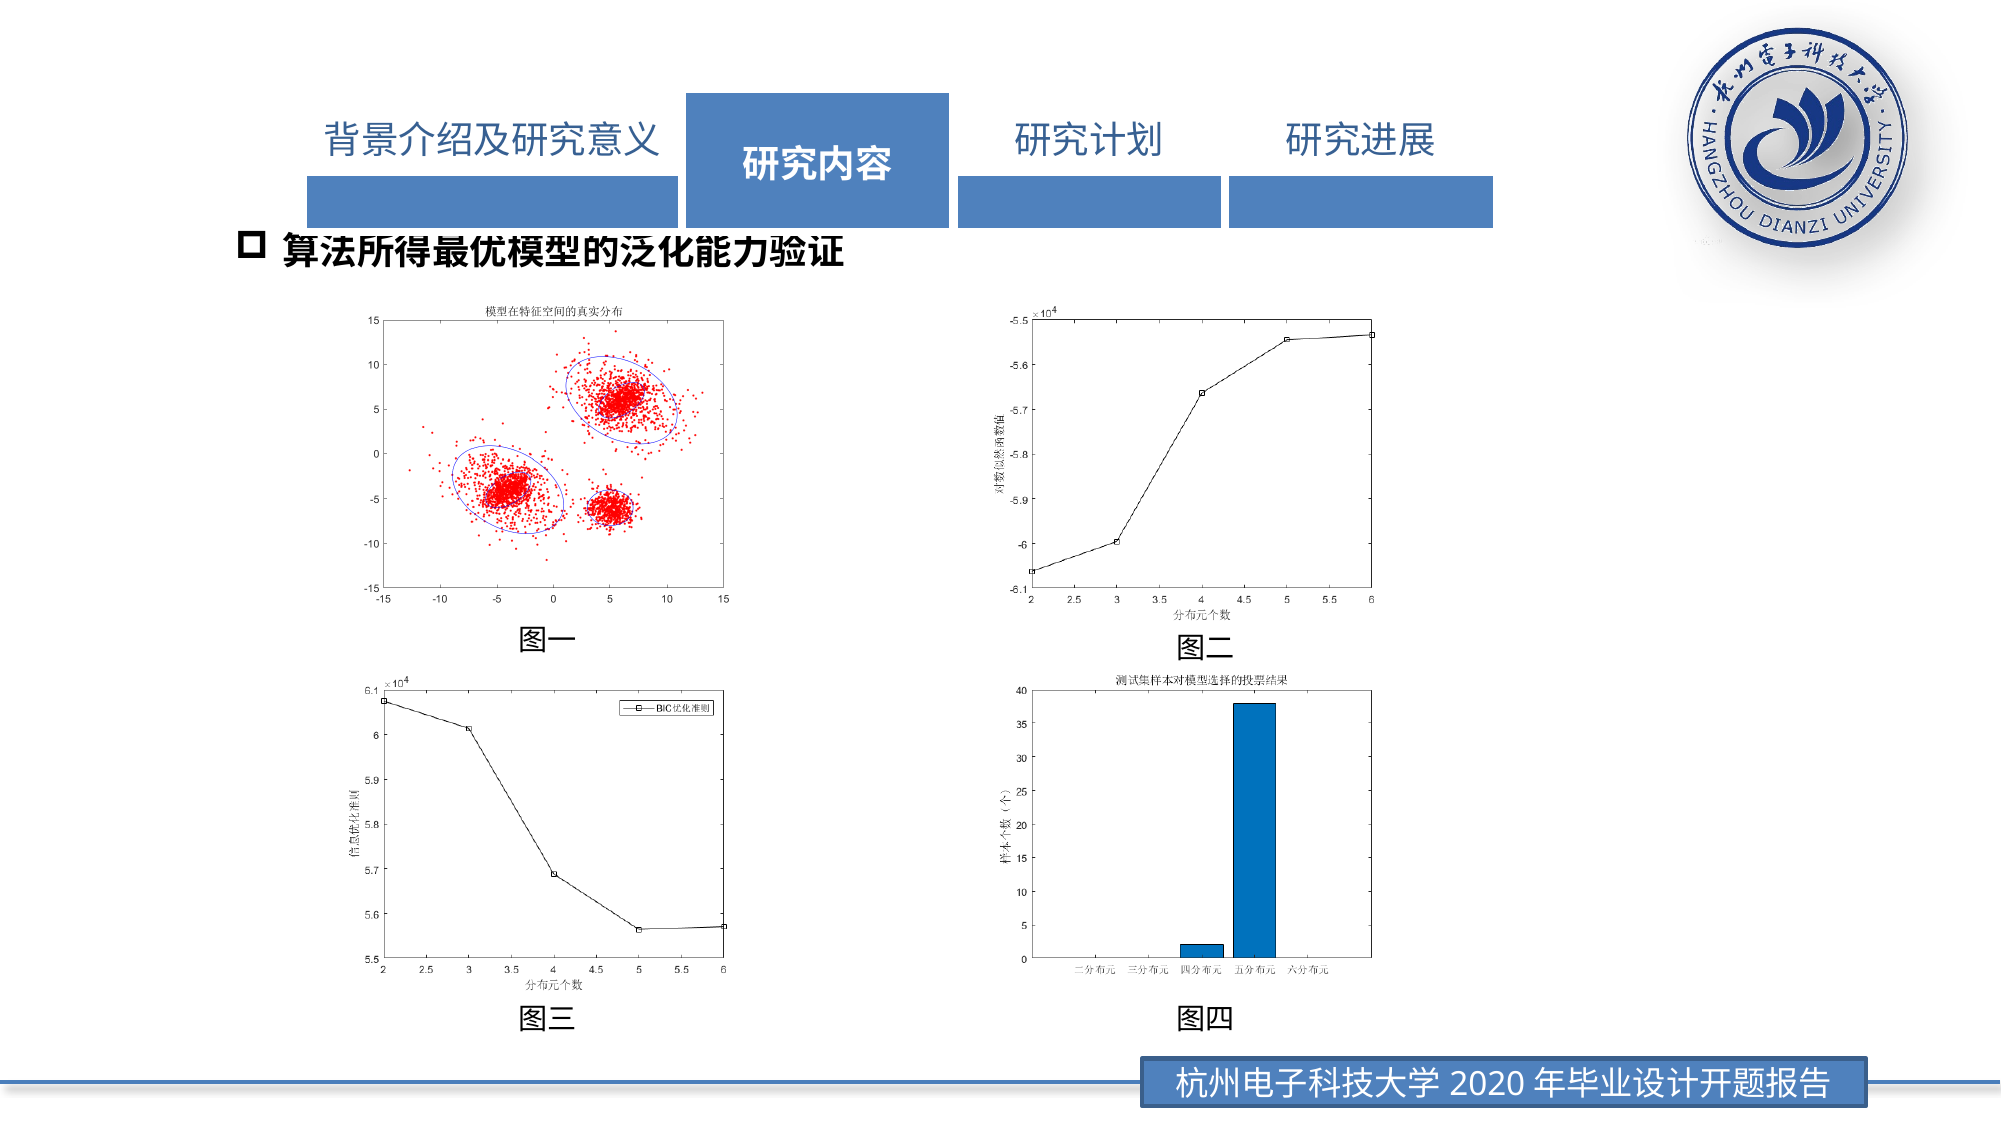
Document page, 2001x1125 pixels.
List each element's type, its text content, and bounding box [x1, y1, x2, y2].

text_box 图二 [1161, 632, 1280, 663]
table_header 背景介绍及研究意义 [307, 93, 678, 167]
picture [326, 664, 765, 994]
text_box 图一 [503, 632, 622, 663]
text_box 算法所得最优模型的泛化能力验证 [220, 219, 1221, 280]
picture [1679, 19, 1916, 256]
table_cell [958, 176, 1221, 228]
table_cell [1229, 176, 1493, 228]
table_cell [307, 176, 678, 228]
picture [974, 295, 1413, 624]
picture [326, 295, 765, 624]
text_box 图三 [503, 1001, 622, 1043]
table_header 研究内容 [686, 93, 949, 228]
table_header 研究计划 [958, 93, 1221, 167]
text_box 图四 [1161, 1001, 1280, 1043]
picture [974, 664, 1413, 994]
table_header 研究进展 [1229, 93, 1494, 167]
